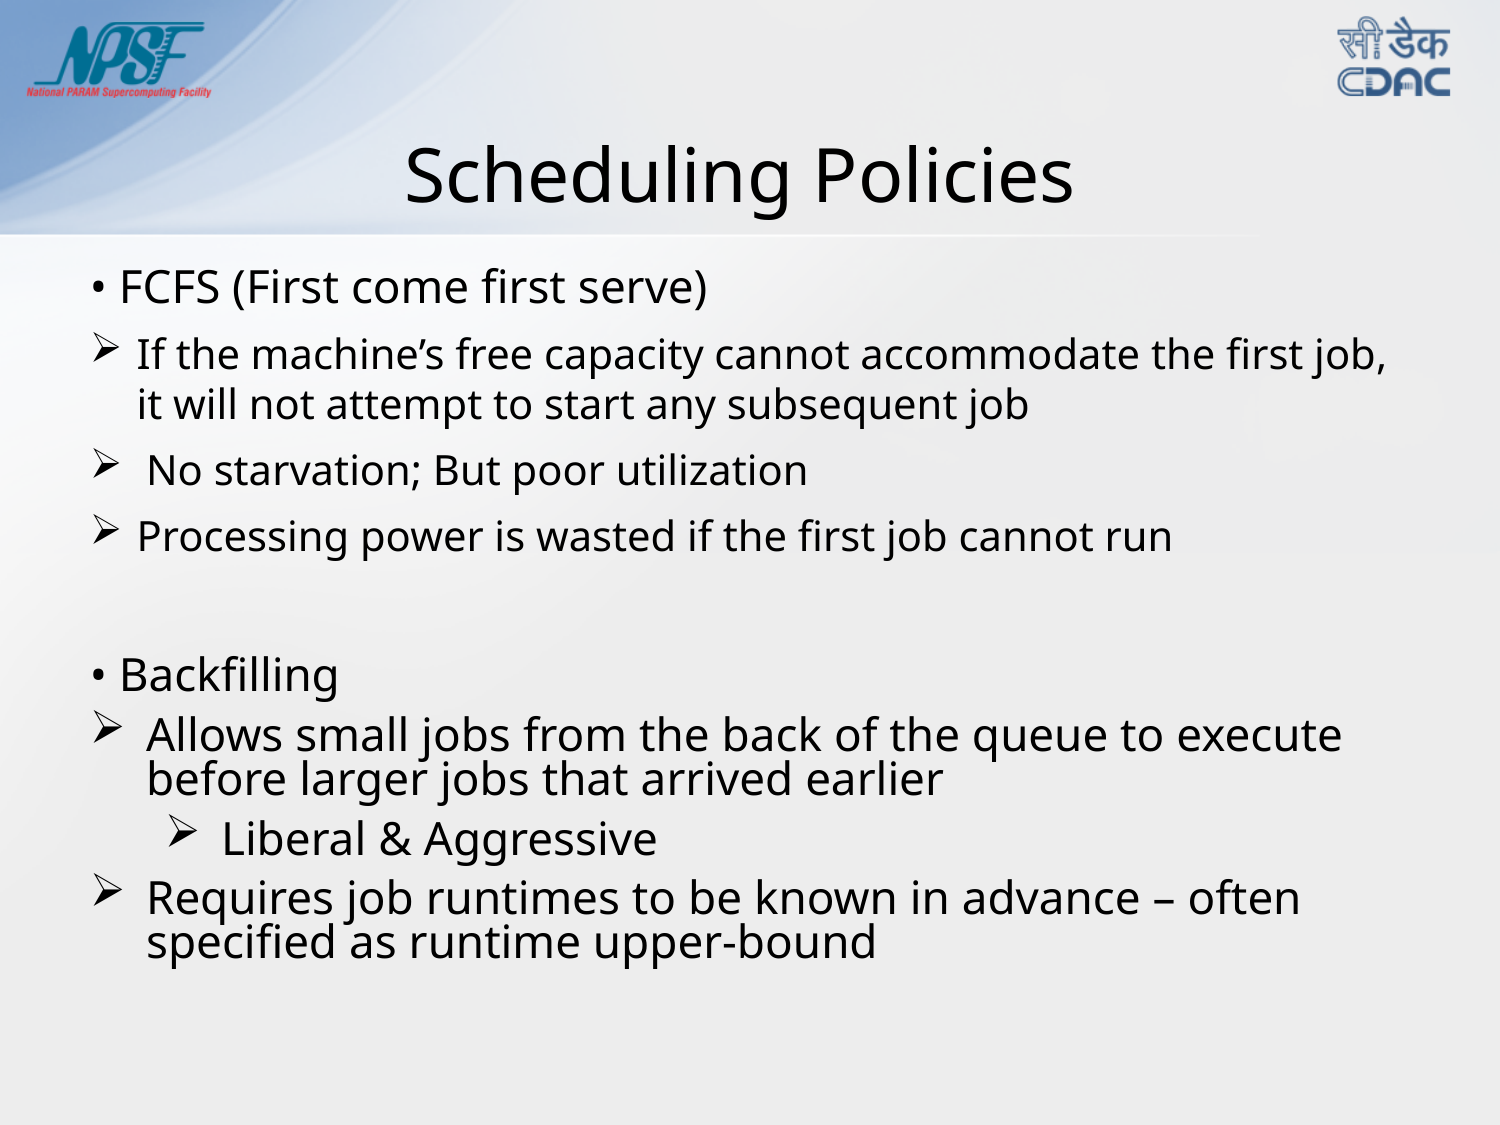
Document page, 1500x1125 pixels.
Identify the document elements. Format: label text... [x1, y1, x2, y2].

picture [0, 12, 1500, 1125]
text_box • FCFS (First come first serve) If the machine’s free capacity cannot accommodate the first job, it will not attempt to start any subsequent job No starvation; But poor utilization Processing power is wasted if the first job cannot run • Backfilling Allows small jobs from the back of the queue to execute before larger jobs that arrived earlier Liberal & Aggressive Requires job runtimes to be known in advance – often specified as runtime upper-bound [74, 249, 1438, 1046]
title Scheduling Policies [75, 50, 1425, 225]
